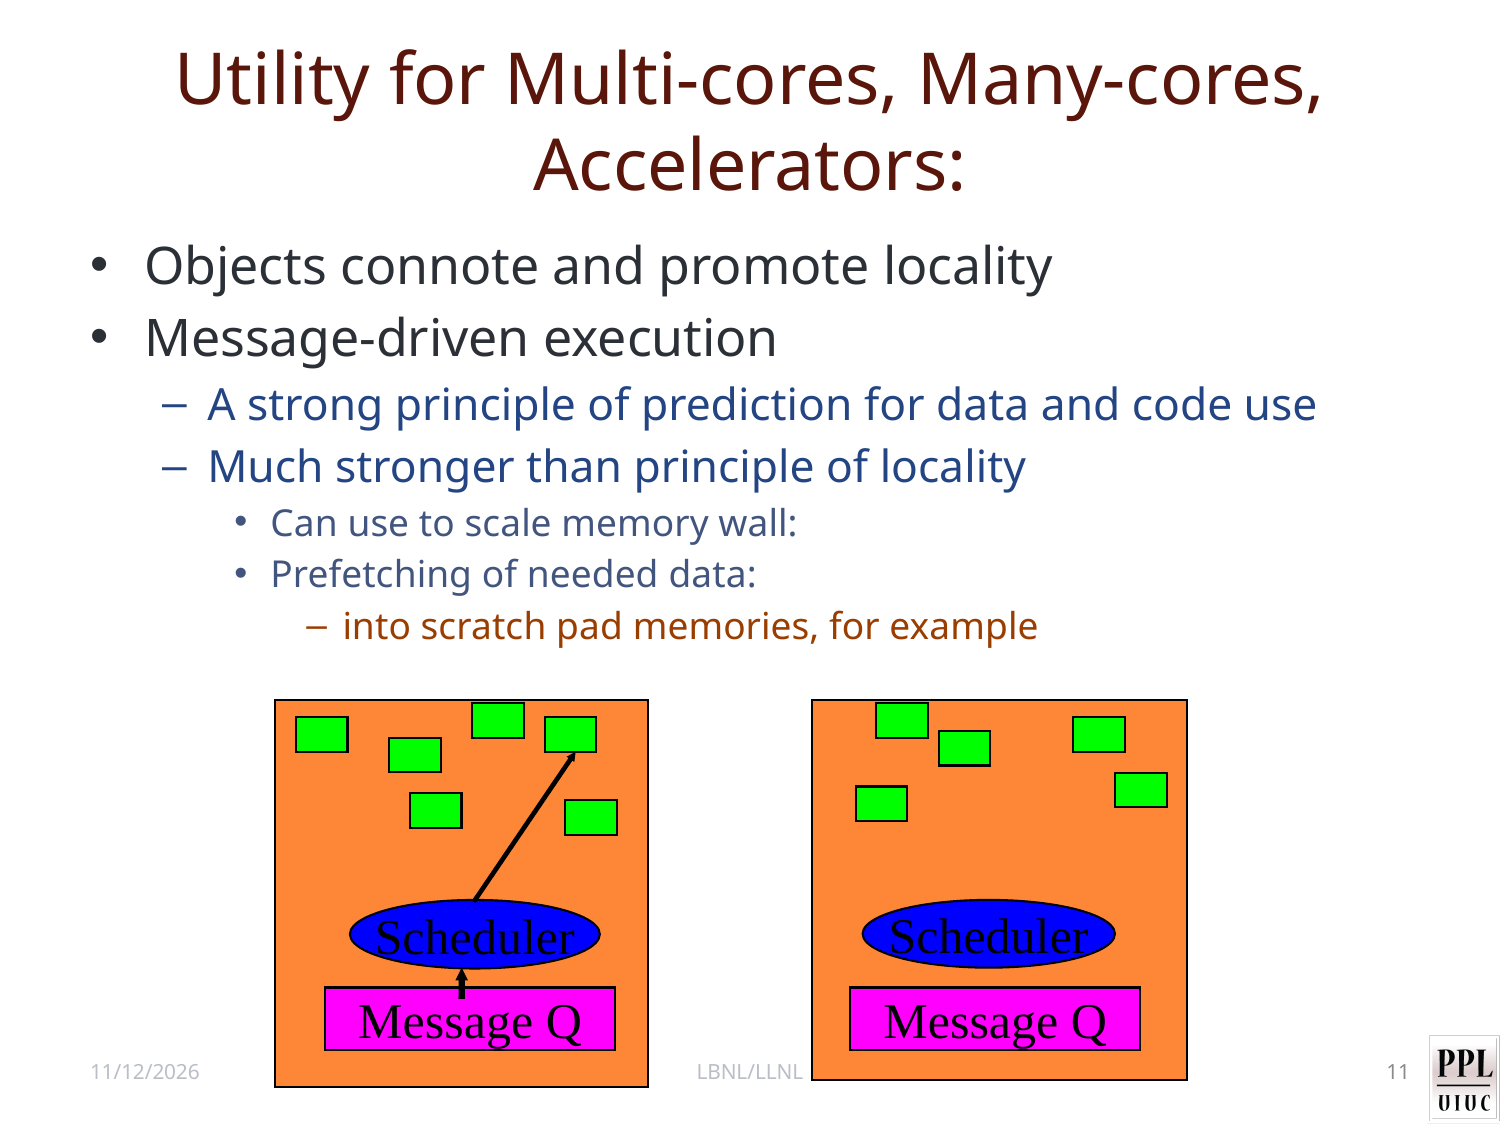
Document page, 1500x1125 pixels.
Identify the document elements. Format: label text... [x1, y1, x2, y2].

text_box [1073, 716, 1126, 752]
text_box [855, 786, 908, 822]
text_box [388, 737, 441, 773]
text_box [544, 716, 597, 752]
list Objects connote and promote locality Message-driven execution A strong principle of prediction for data and code use Much stronger than principle of locality Can use to scale memory wall: Prefetching of needed data: into scratch pad memories, for example [75, 224, 1425, 663]
text_box [474, 751, 576, 901]
text_box Message Q [324, 987, 616, 1050]
text_box [409, 793, 462, 829]
text_box [295, 716, 348, 752]
text_box [457, 967, 466, 996]
text_box Message Q [849, 987, 1141, 1050]
title Utility for Multi-cores, Many-cores, Accelerators: [0, 24, 1500, 213]
text_box Scheduler [349, 899, 600, 969]
text_box [471, 702, 524, 738]
text_box [1114, 772, 1167, 808]
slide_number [75, 1042, 425, 1103]
text_box Scheduler [862, 899, 1115, 968]
picture [1425, 1032, 1500, 1125]
footer LBNL/LLNL [512, 1042, 988, 1103]
text_box [876, 702, 929, 738]
text_box [275, 700, 649, 1088]
text_box [565, 800, 618, 836]
slide_number 11 [1074, 1042, 1425, 1103]
text_box [812, 699, 1188, 1081]
text_box [938, 730, 991, 766]
